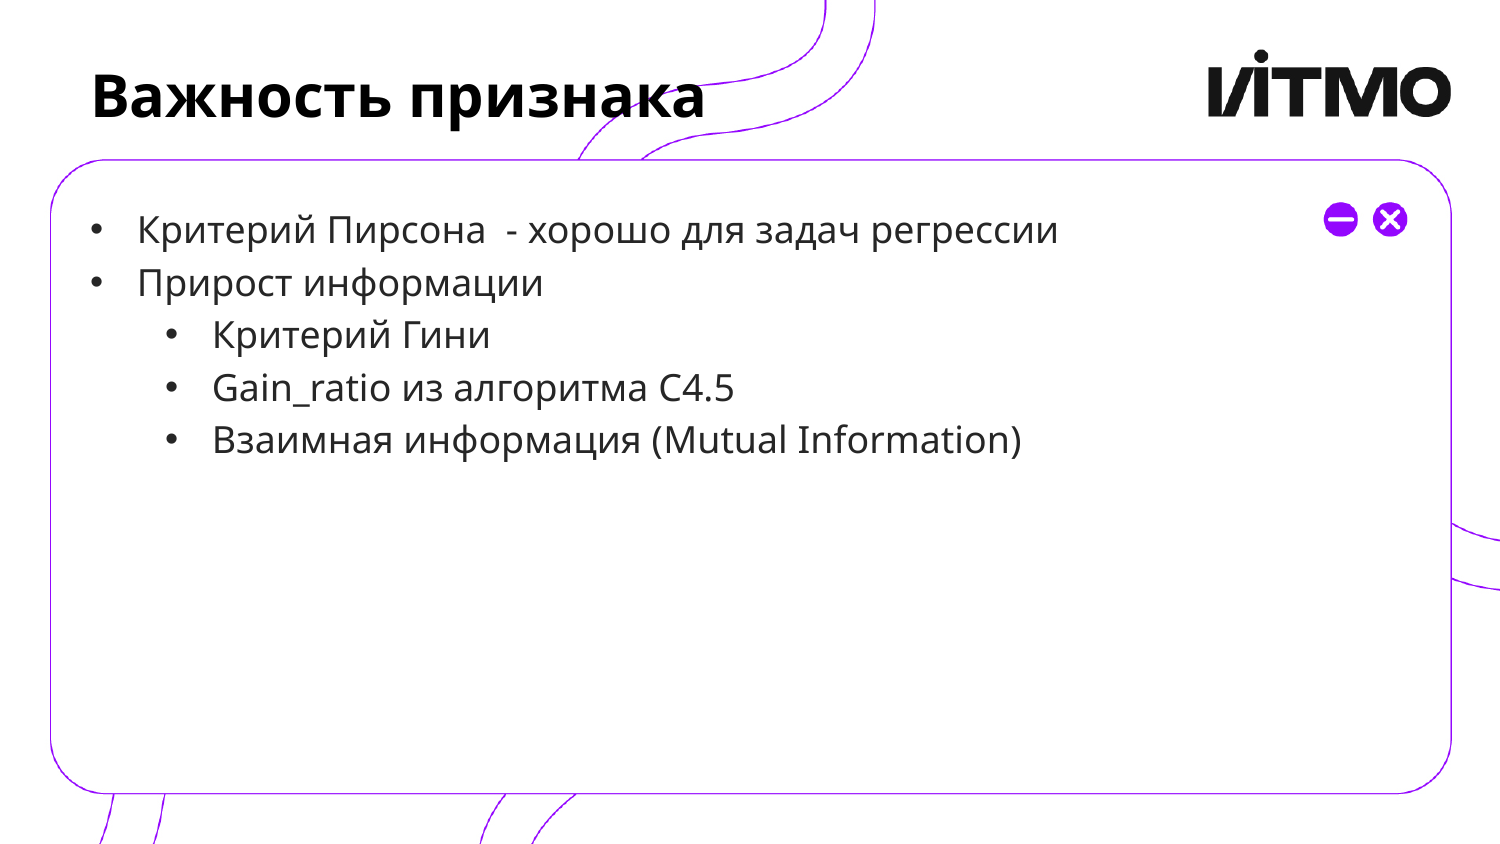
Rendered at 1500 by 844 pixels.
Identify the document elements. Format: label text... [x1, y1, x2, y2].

title Важность признака [75, 50, 1195, 137]
picture [0, 0, 1500, 844]
